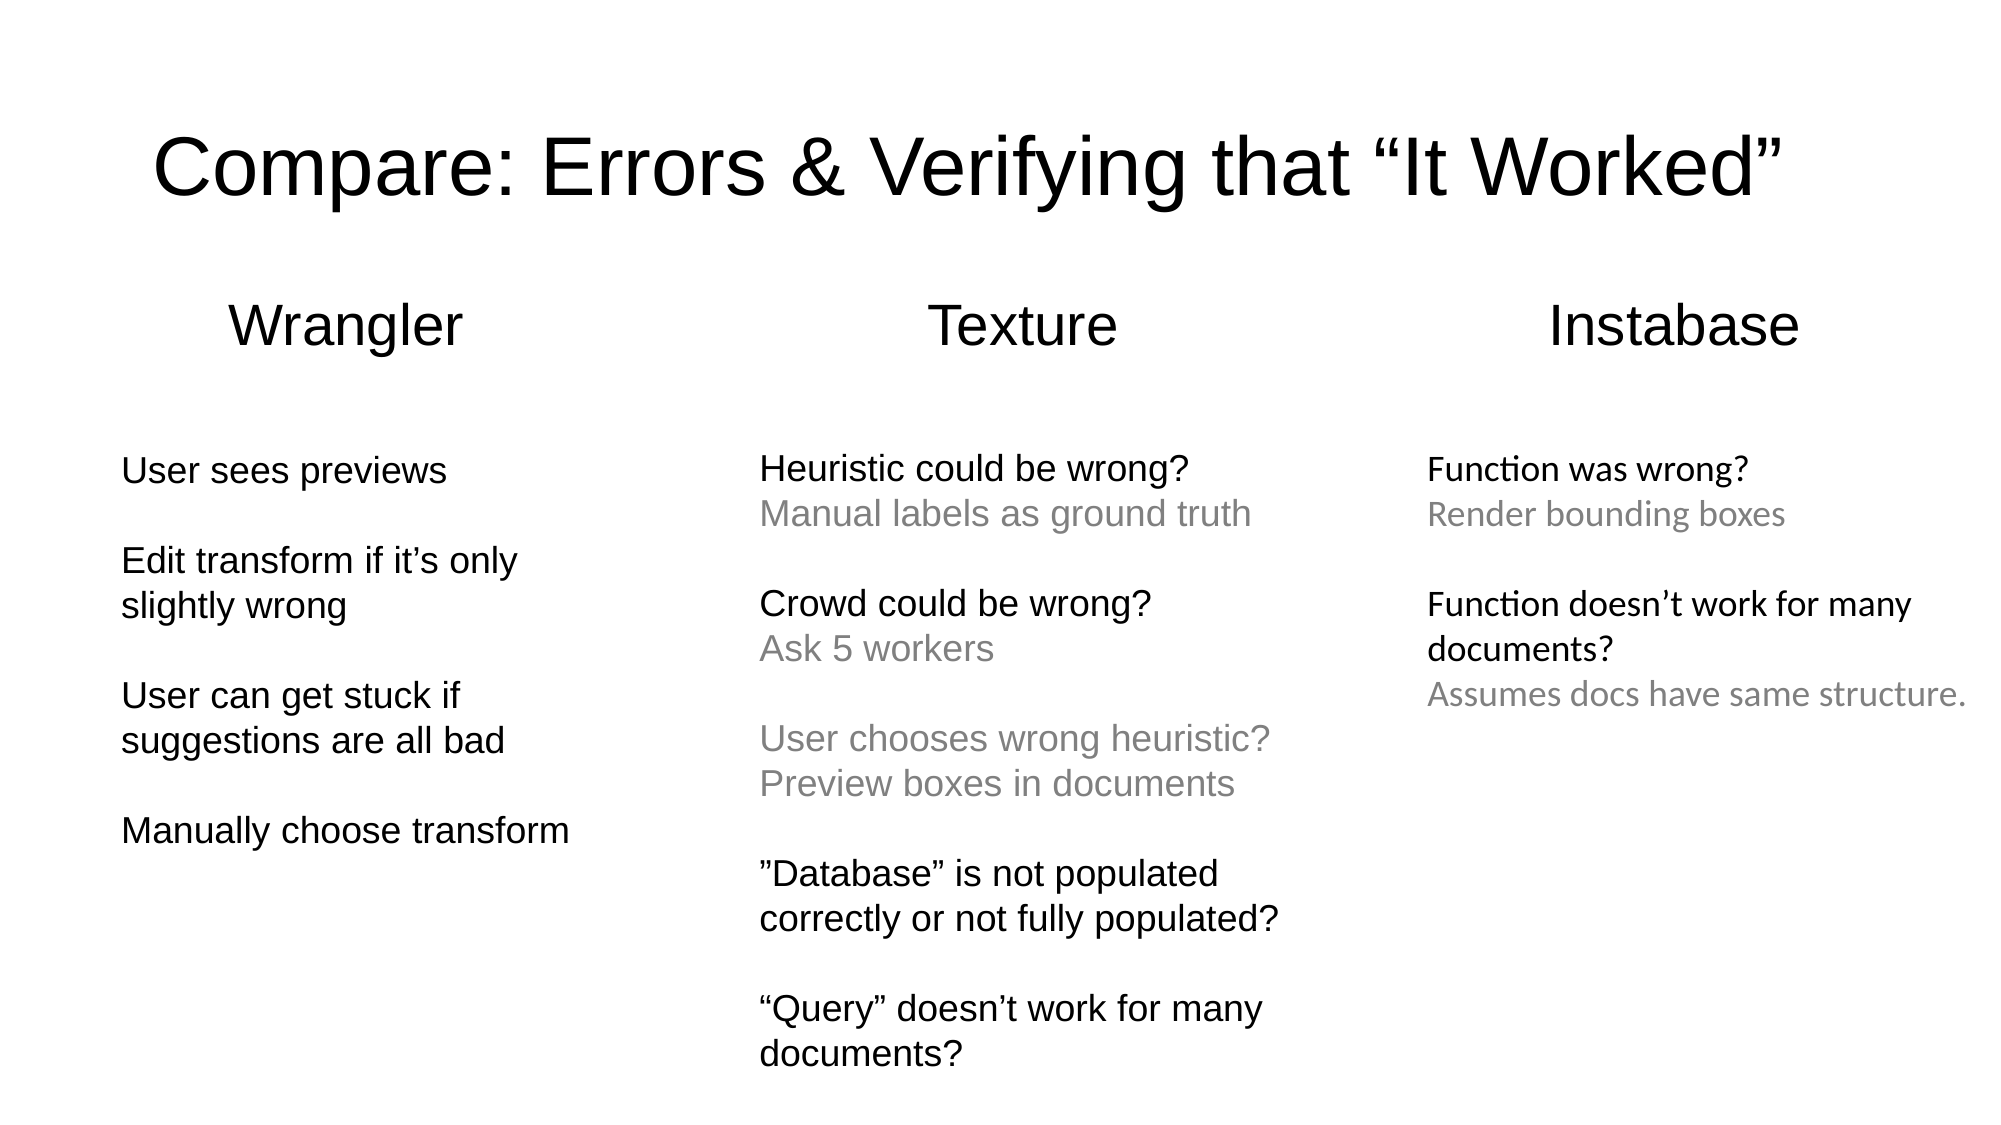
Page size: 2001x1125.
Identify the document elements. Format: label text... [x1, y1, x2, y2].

text_box Instabase [1533, 279, 1817, 365]
title Compare: Errors & Verifying that “It Worked” [137, 59, 1863, 278]
text_box Texture [912, 279, 1135, 365]
text_box User sees previews Edit transform if it’s only slightly wrong User can get stuck if suggestions are all bad Manually choose transform [106, 438, 629, 859]
text_box Function was wrong? Render bounding boxes Function doesn’t work for many documents? Assumes docs have same structure. [1412, 436, 1984, 812]
text_box Wrangler [213, 279, 480, 365]
text_box Heuristic could be wrong? Manual labels as ground truth Crowd could be wrong? Ask 5 workers User chooses wrong heuristic? Preview boxes in documents ”Database” is not populated correctly or not fully populated? “Query” doesn’t work for many documents? [744, 436, 1316, 1082]
